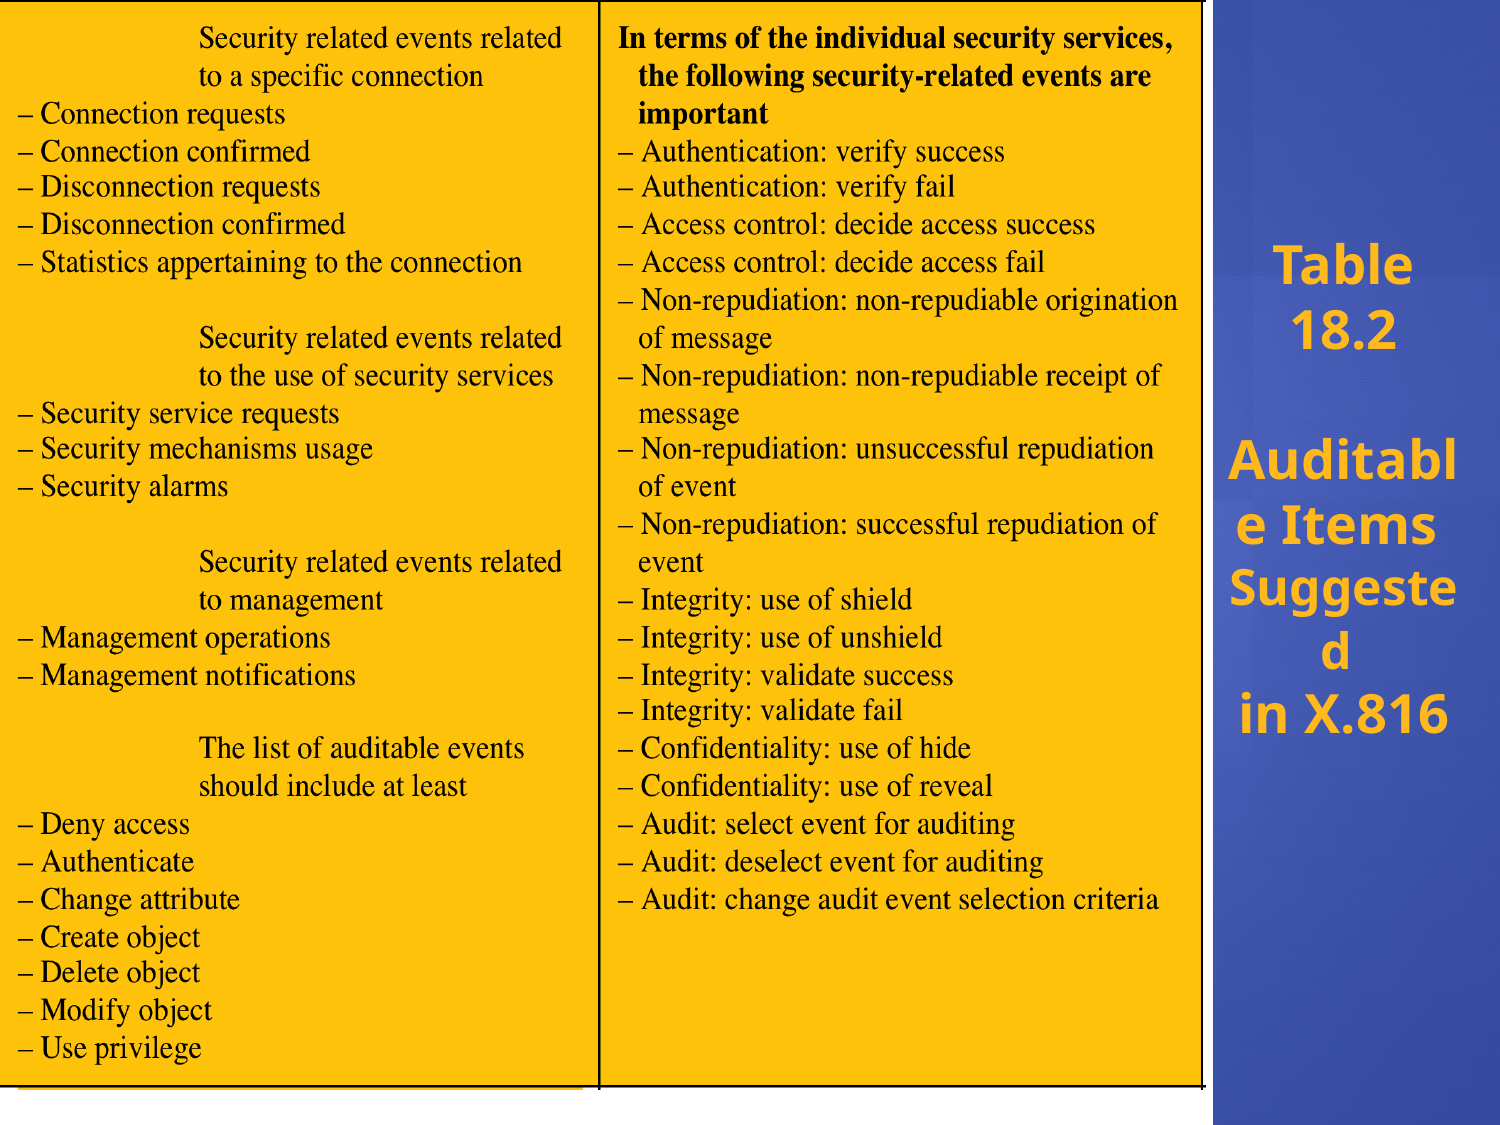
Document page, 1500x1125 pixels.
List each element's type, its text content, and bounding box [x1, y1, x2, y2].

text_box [0, 0, 1214, 1125]
title Table 18.2 Auditable Items Suggested in X.816 [1230, 112, 1475, 863]
